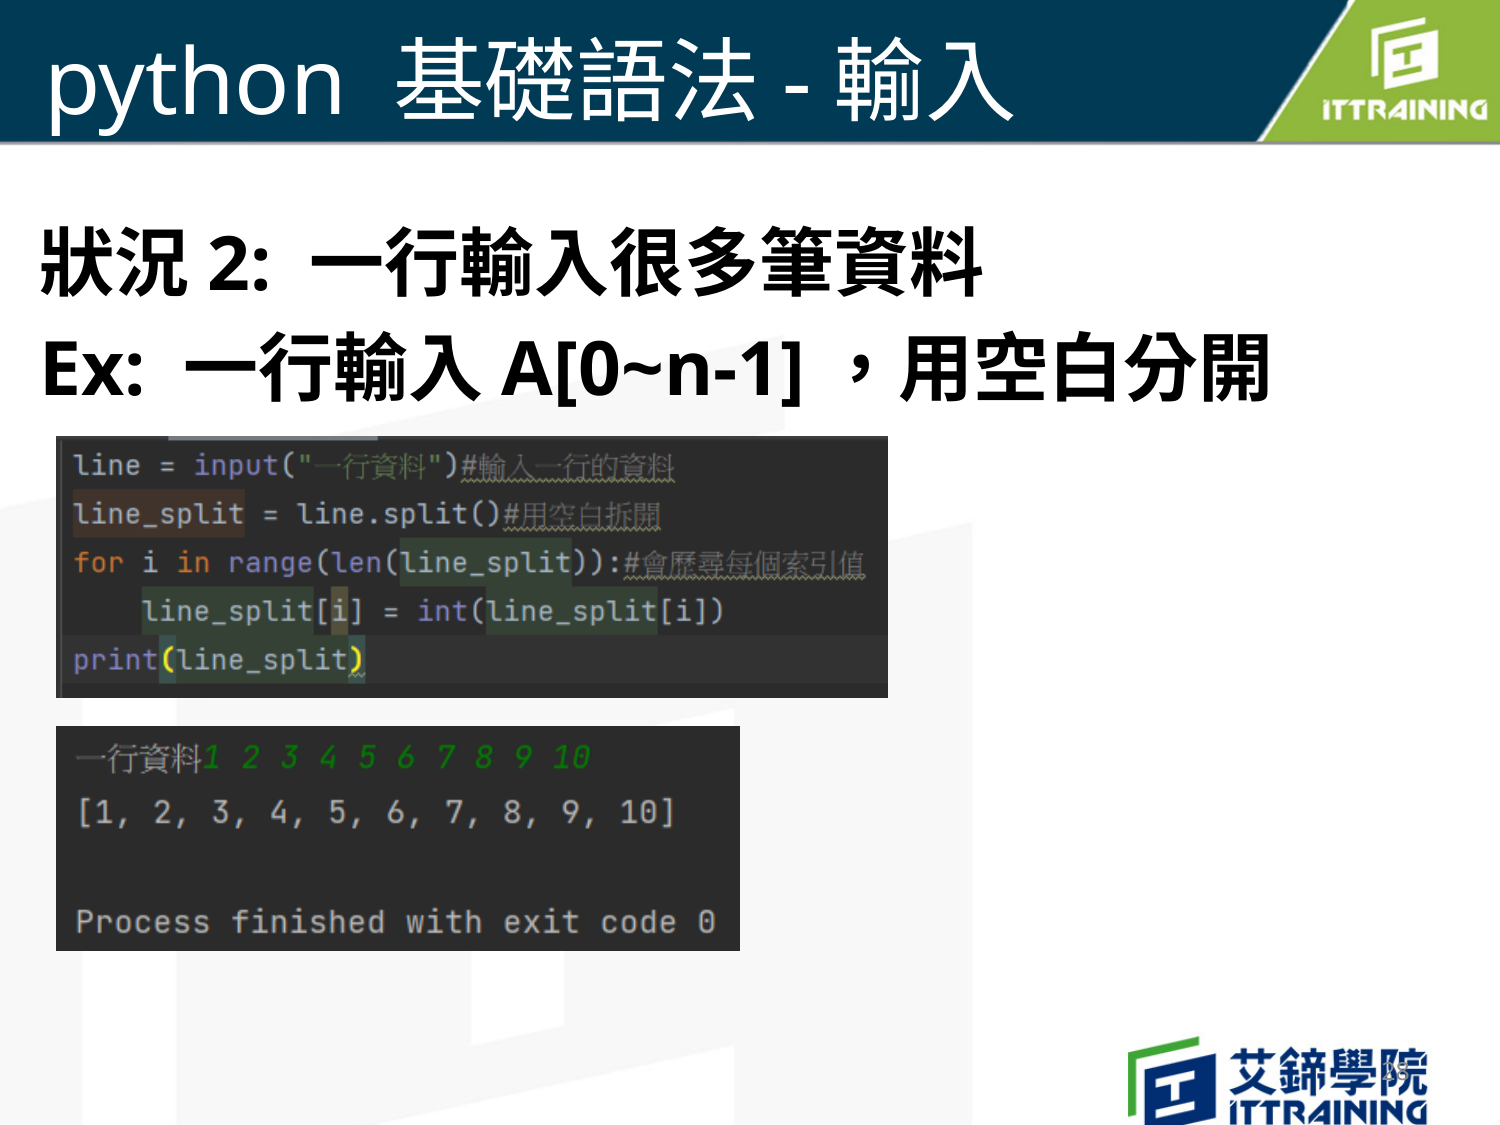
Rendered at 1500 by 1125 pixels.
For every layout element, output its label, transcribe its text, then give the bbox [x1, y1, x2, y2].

title python 基礎語法-輸入 [29, 0, 1380, 172]
slide_number 28 [1074, 1042, 1425, 1103]
list 狀況2: 一行輸入很多筆資料 Ex: 一行輸入A[0~n-1]，用空白分開 [24, 208, 1375, 951]
picture [0, 0, 1500, 1125]
